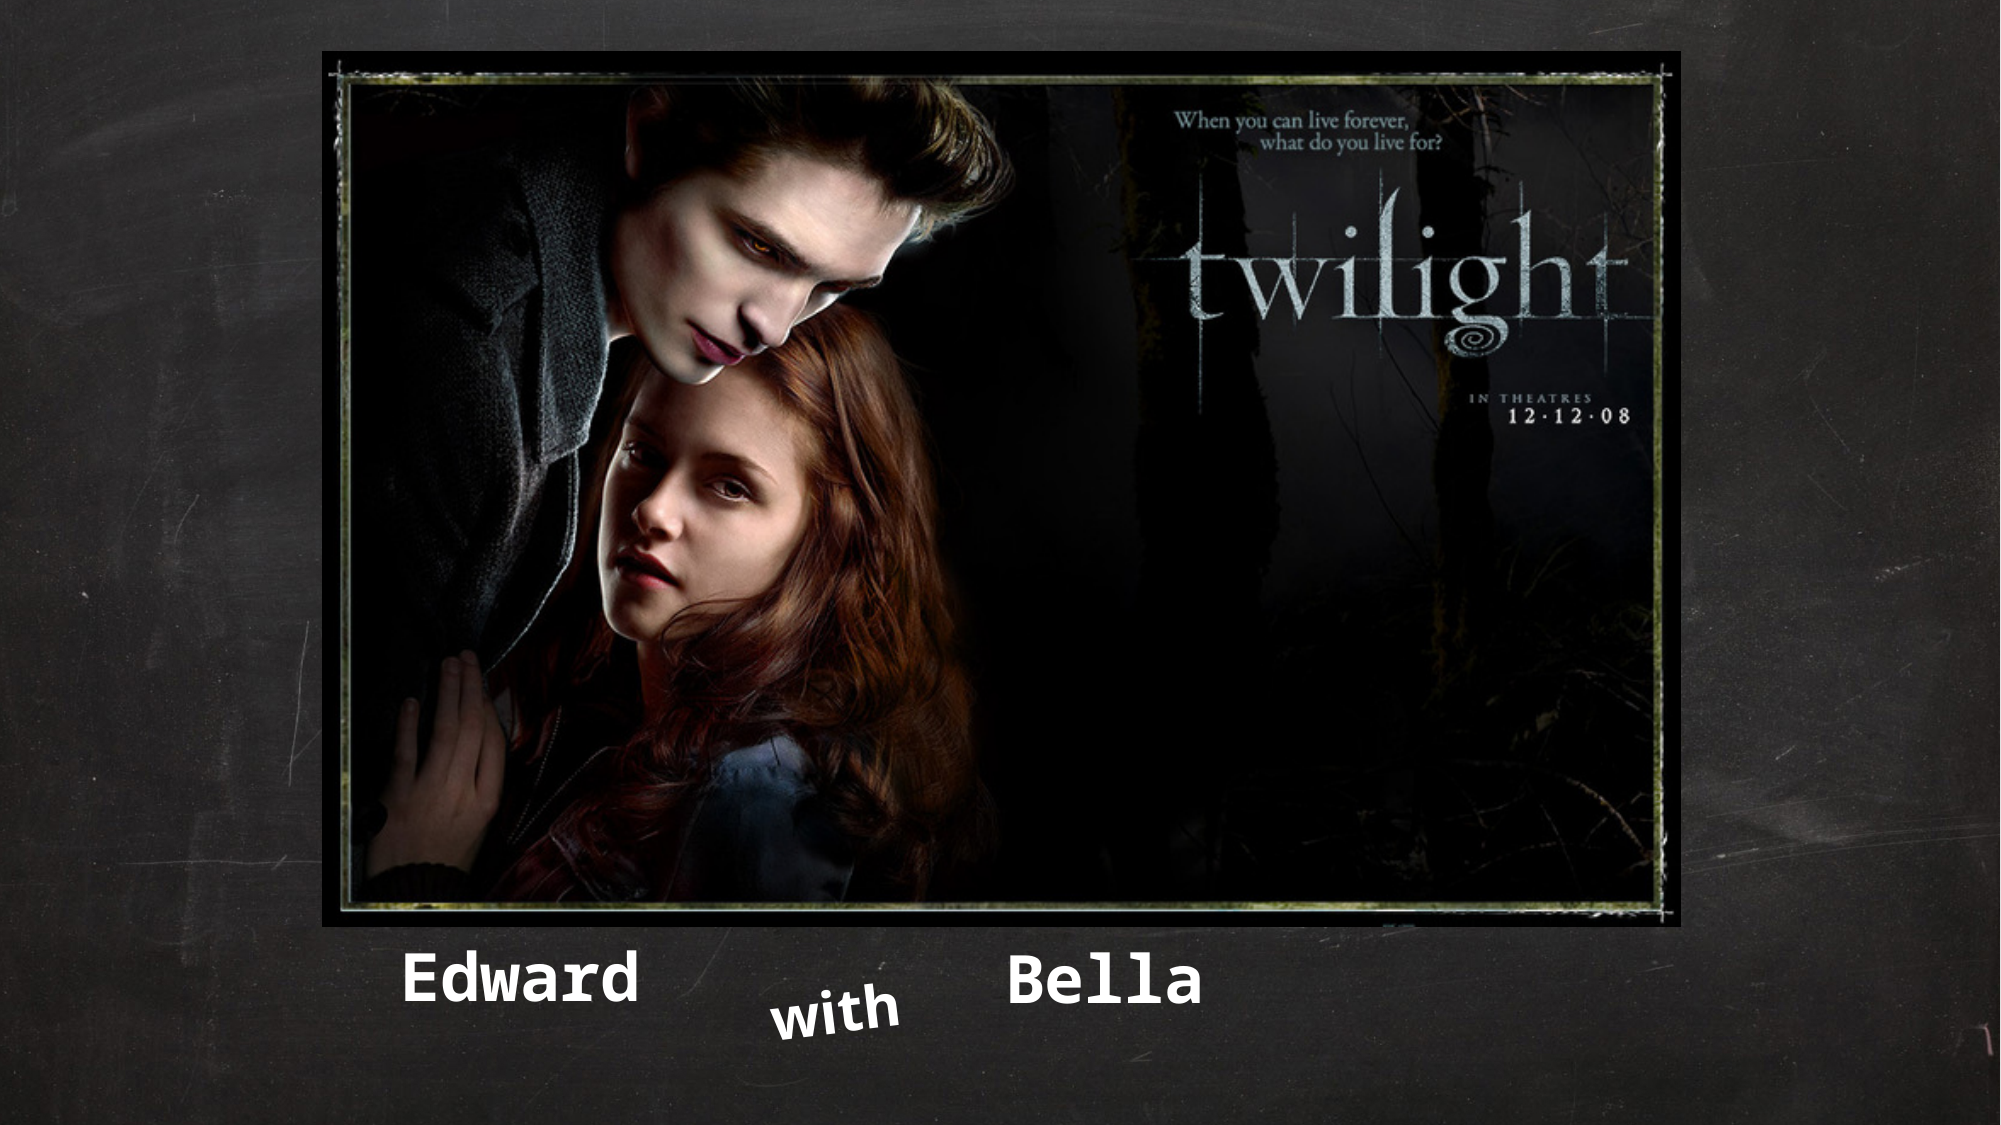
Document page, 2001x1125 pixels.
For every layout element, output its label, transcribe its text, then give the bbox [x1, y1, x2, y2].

text_box Bella [990, 928, 1273, 1024]
text_box with [750, 956, 930, 1062]
text_box Edward [368, 928, 750, 1022]
picture [0, 0, 2001, 1125]
